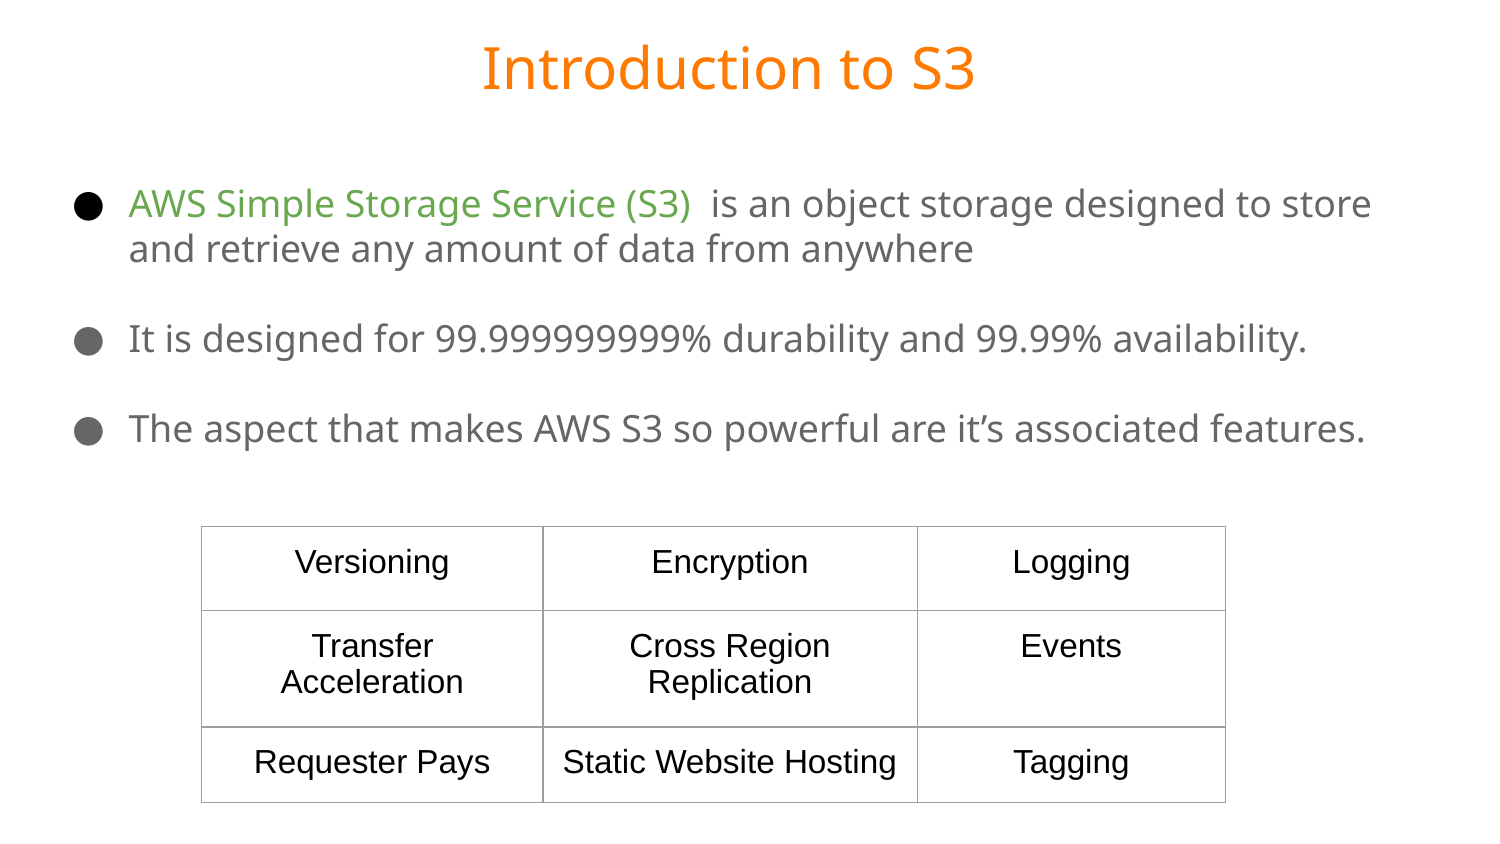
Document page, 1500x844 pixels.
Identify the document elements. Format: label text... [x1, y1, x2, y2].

table_cell Static Website Hosting [544, 728, 917, 802]
table_cell Events [918, 611, 1225, 726]
table_header Encryption [544, 527, 917, 610]
table_cell Cross Region Replication [544, 611, 917, 726]
table_cell Transfer Acceleration [202, 611, 542, 726]
table_header Versioning [202, 527, 542, 610]
text_box AWS Simple Storage Service (S3) is an object storage designed to store and retrieve any amount of data from anywhere It is designed for 99.999999999% durability and 99.99% availability. The aspect that makes AWS S3 so powerful are it’s associated features. [38, 212, 1421, 678]
table_header Logging [918, 527, 1225, 610]
table_cell Requester Pays [202, 728, 542, 802]
text_box Introduction to S3 [23, 16, 1436, 79]
table_cell Tagging [918, 728, 1225, 802]
